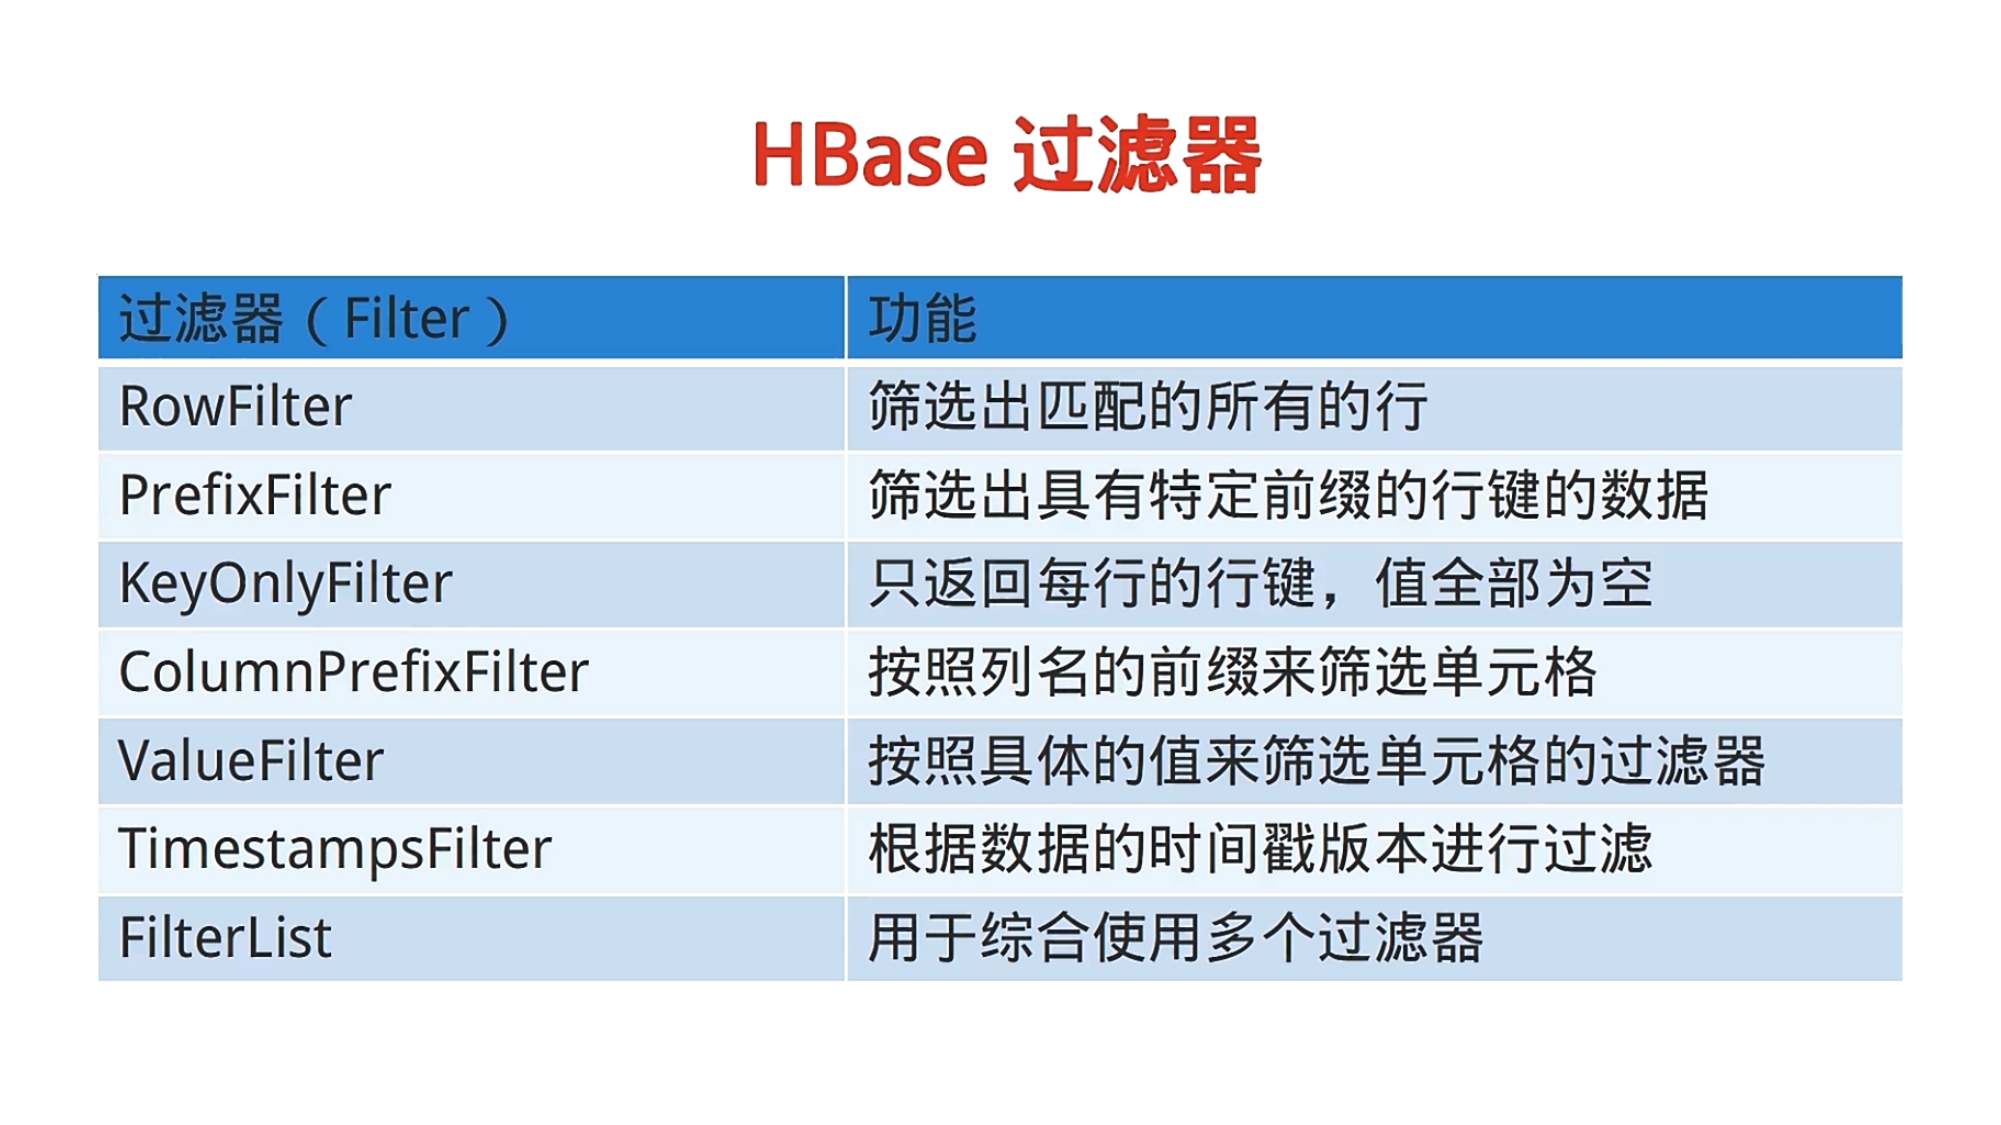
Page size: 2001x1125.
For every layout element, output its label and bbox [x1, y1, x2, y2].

picture [26, 53, 1951, 1036]
